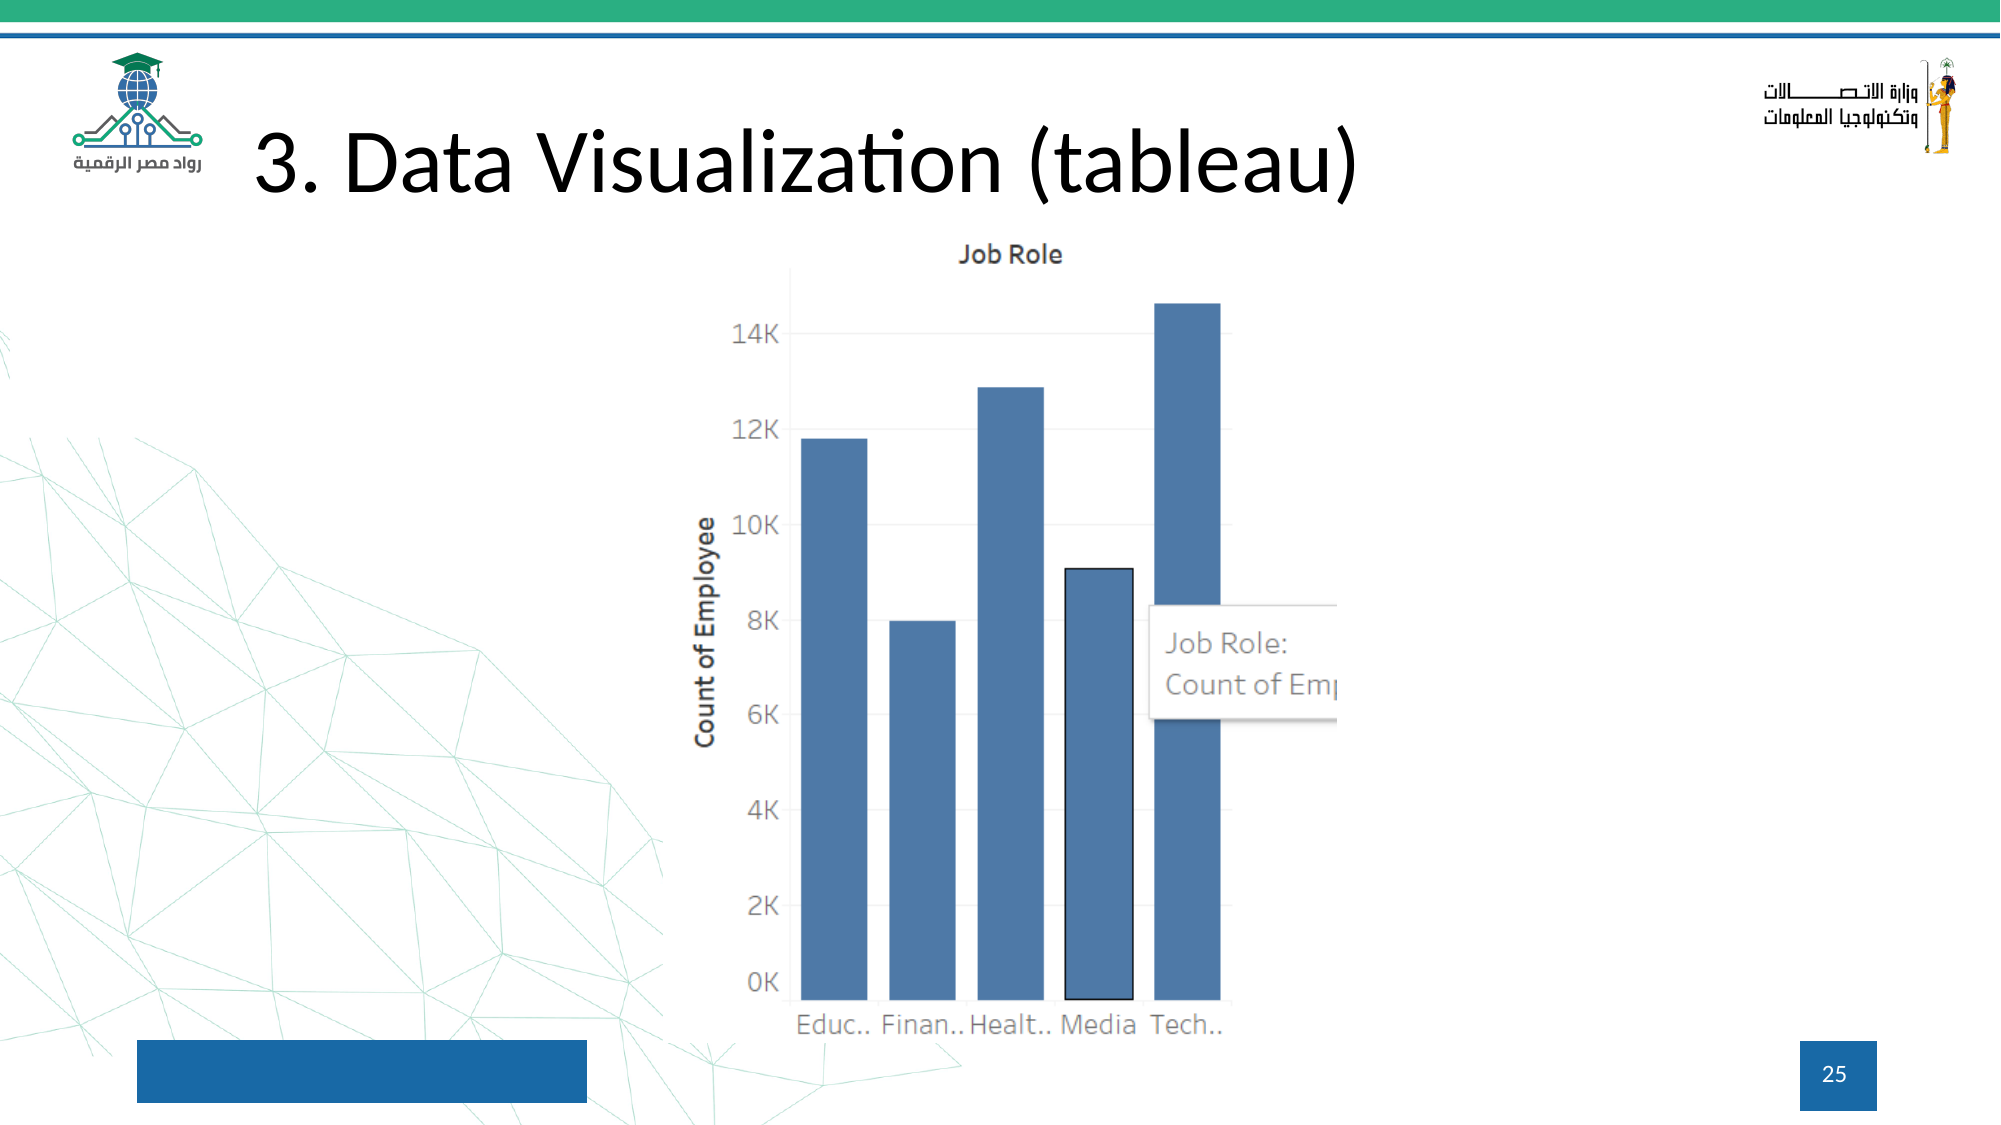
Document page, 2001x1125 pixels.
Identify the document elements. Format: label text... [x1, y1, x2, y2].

picture [0, 0, 2000, 1125]
slide_number ‹#› [1412, 1042, 1863, 1103]
title 3. Data Visualization (tableau) [237, 53, 1963, 272]
